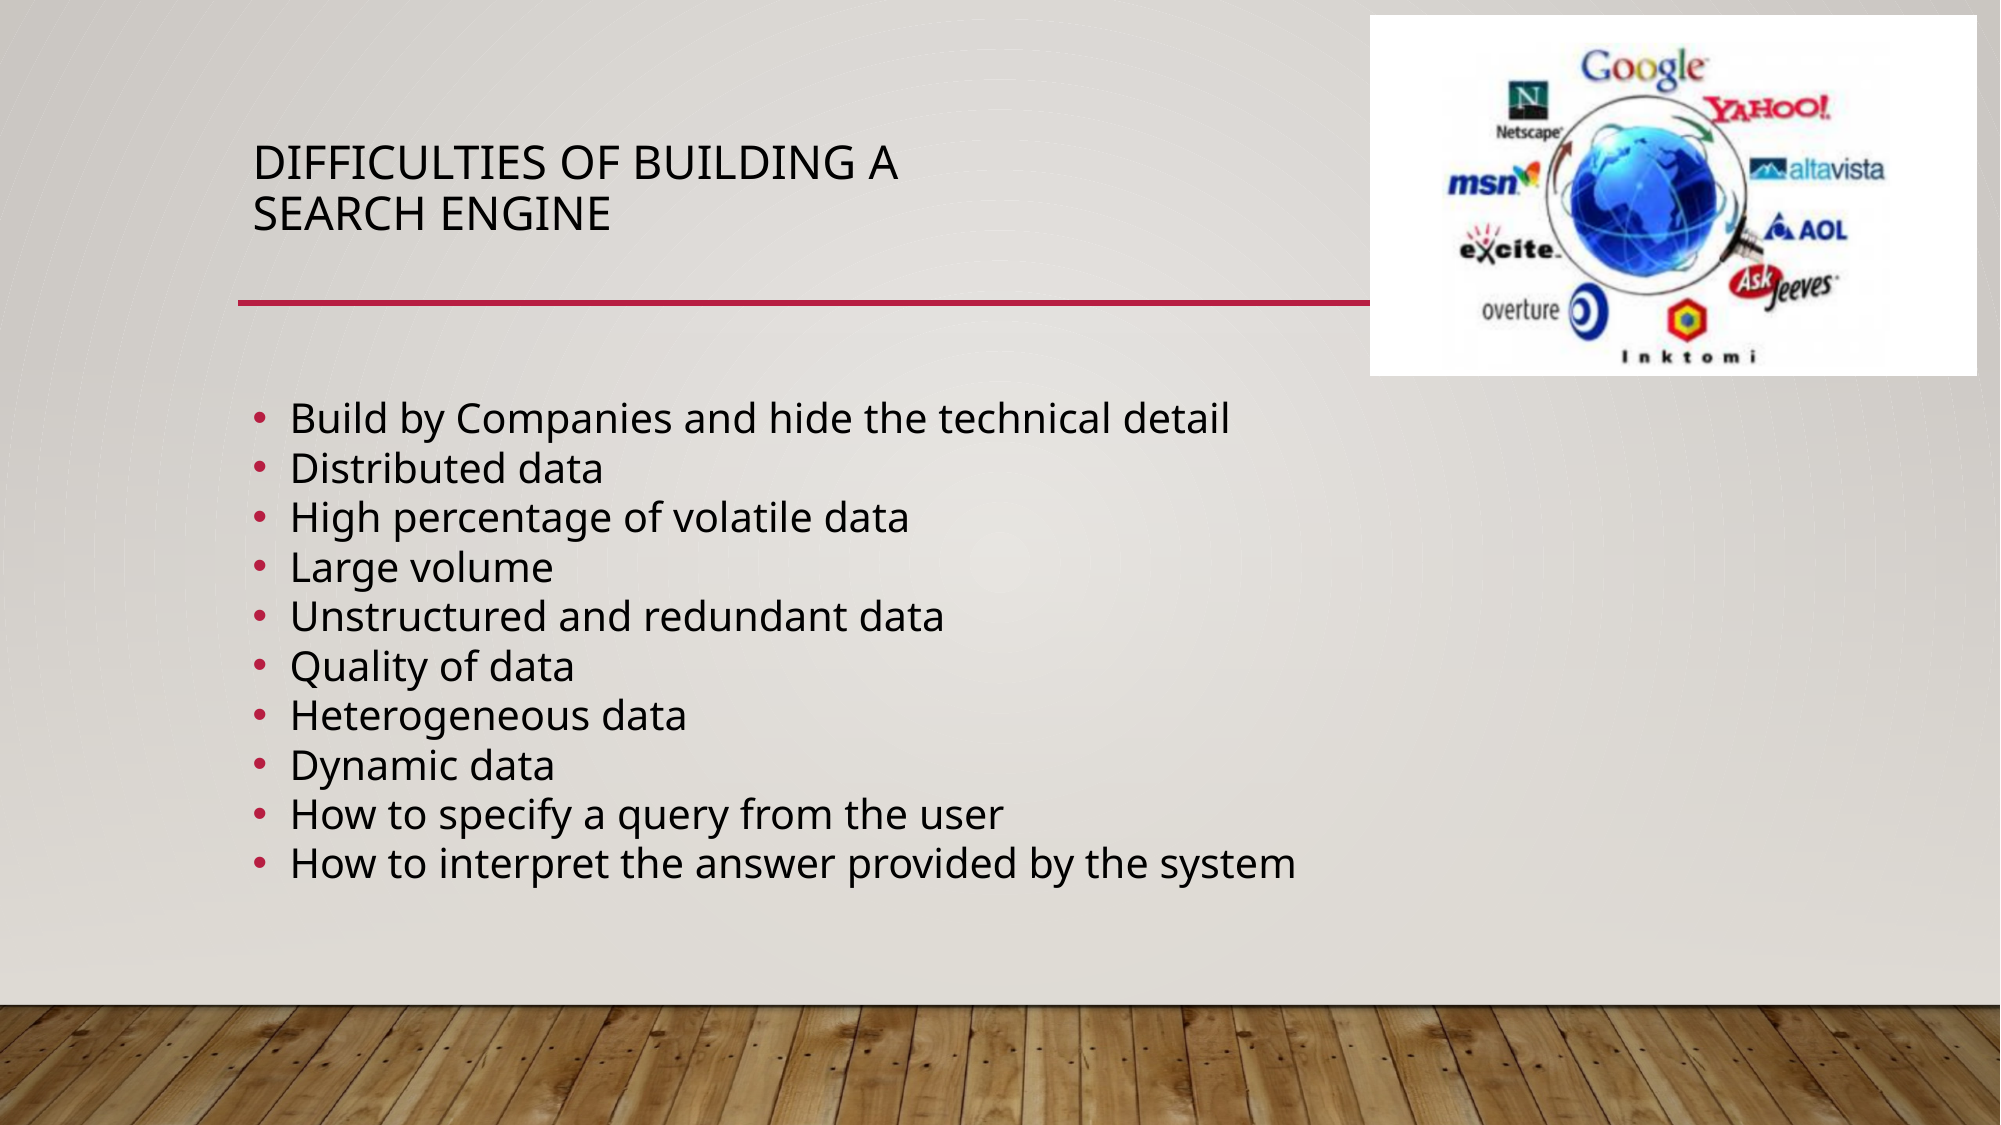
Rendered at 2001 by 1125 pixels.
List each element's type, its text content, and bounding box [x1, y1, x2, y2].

picture [0, 1005, 2000, 1125]
picture [1370, 15, 1977, 376]
list Build by Companies and hide the technical detail Distributed data High percentage of volatile data Large volume Unstructured and redundant data Quality of data Heterogeneous data Dynamic data How to specify a query from the user How to interpret the answer provided by the system [237, 384, 1854, 898]
title Difficulties of building a search engine [237, 131, 1370, 306]
